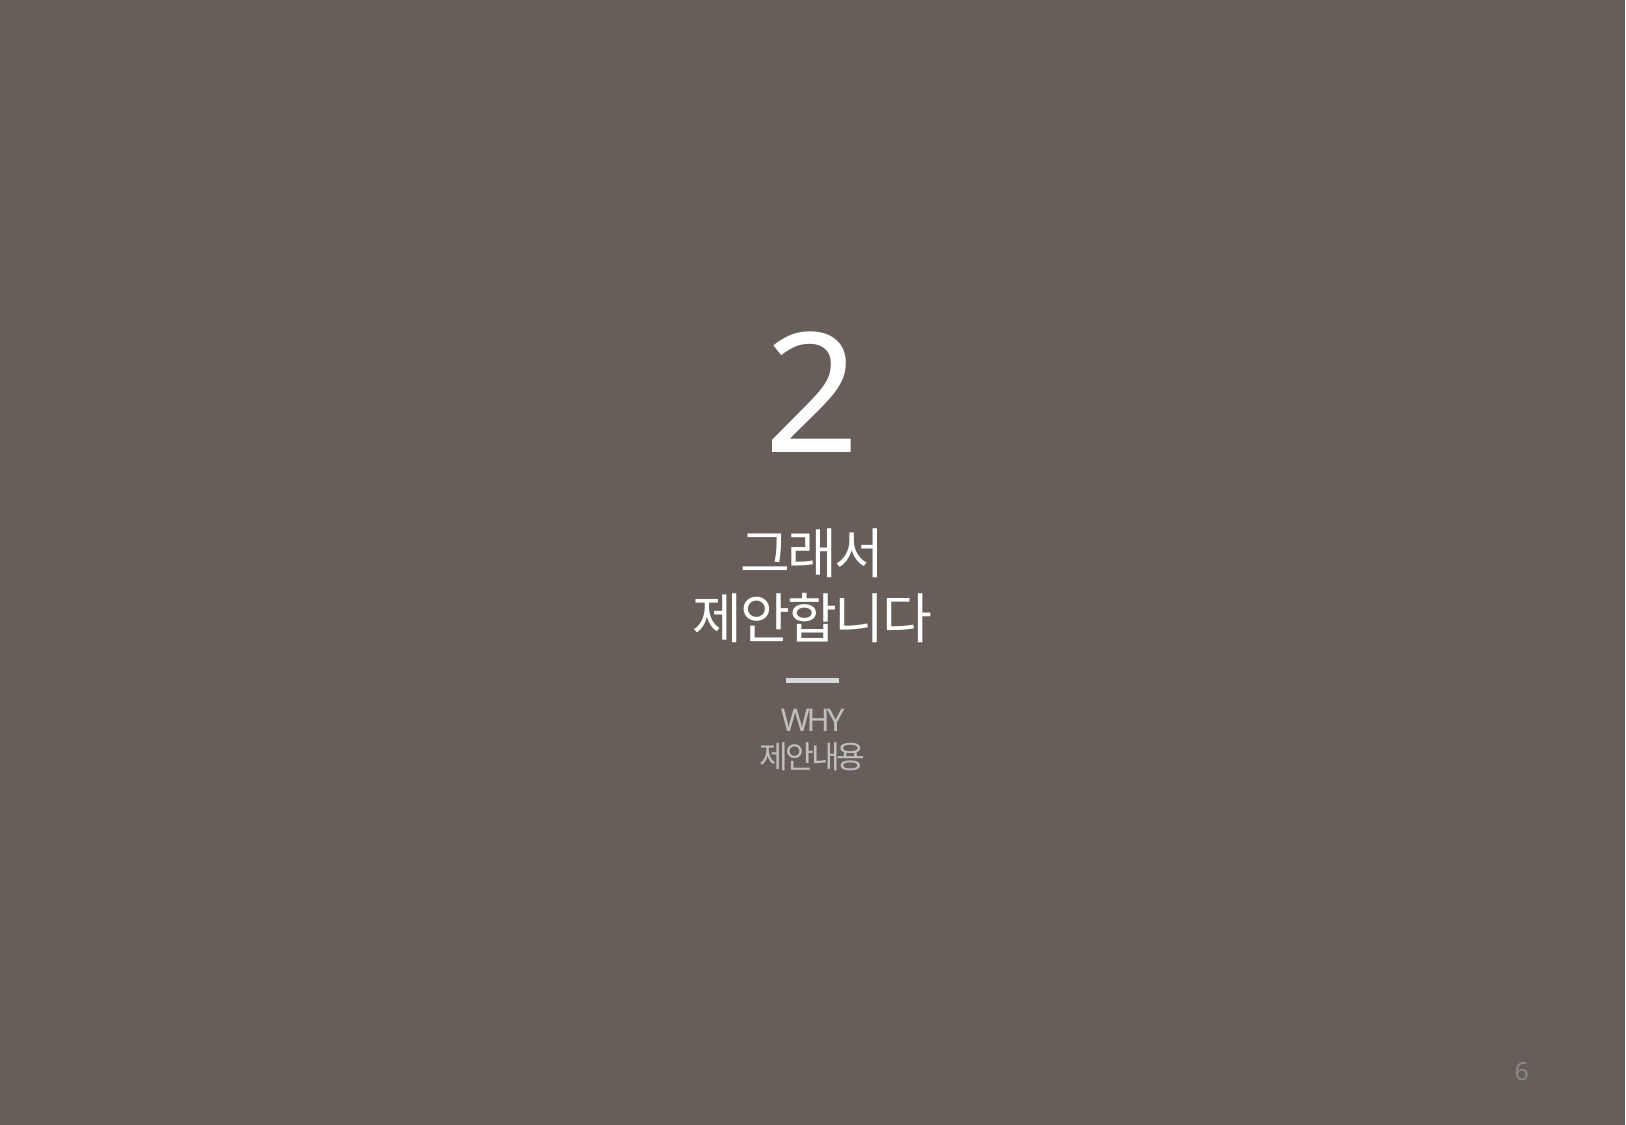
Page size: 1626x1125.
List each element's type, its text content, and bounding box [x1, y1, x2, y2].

text_box 2 [493, 278, 1132, 492]
slide_number 6 [1164, 1042, 1544, 1103]
text_box 그래서 제안합니다 [493, 512, 1132, 656]
text_box WHY 제안내용 [745, 692, 881, 782]
